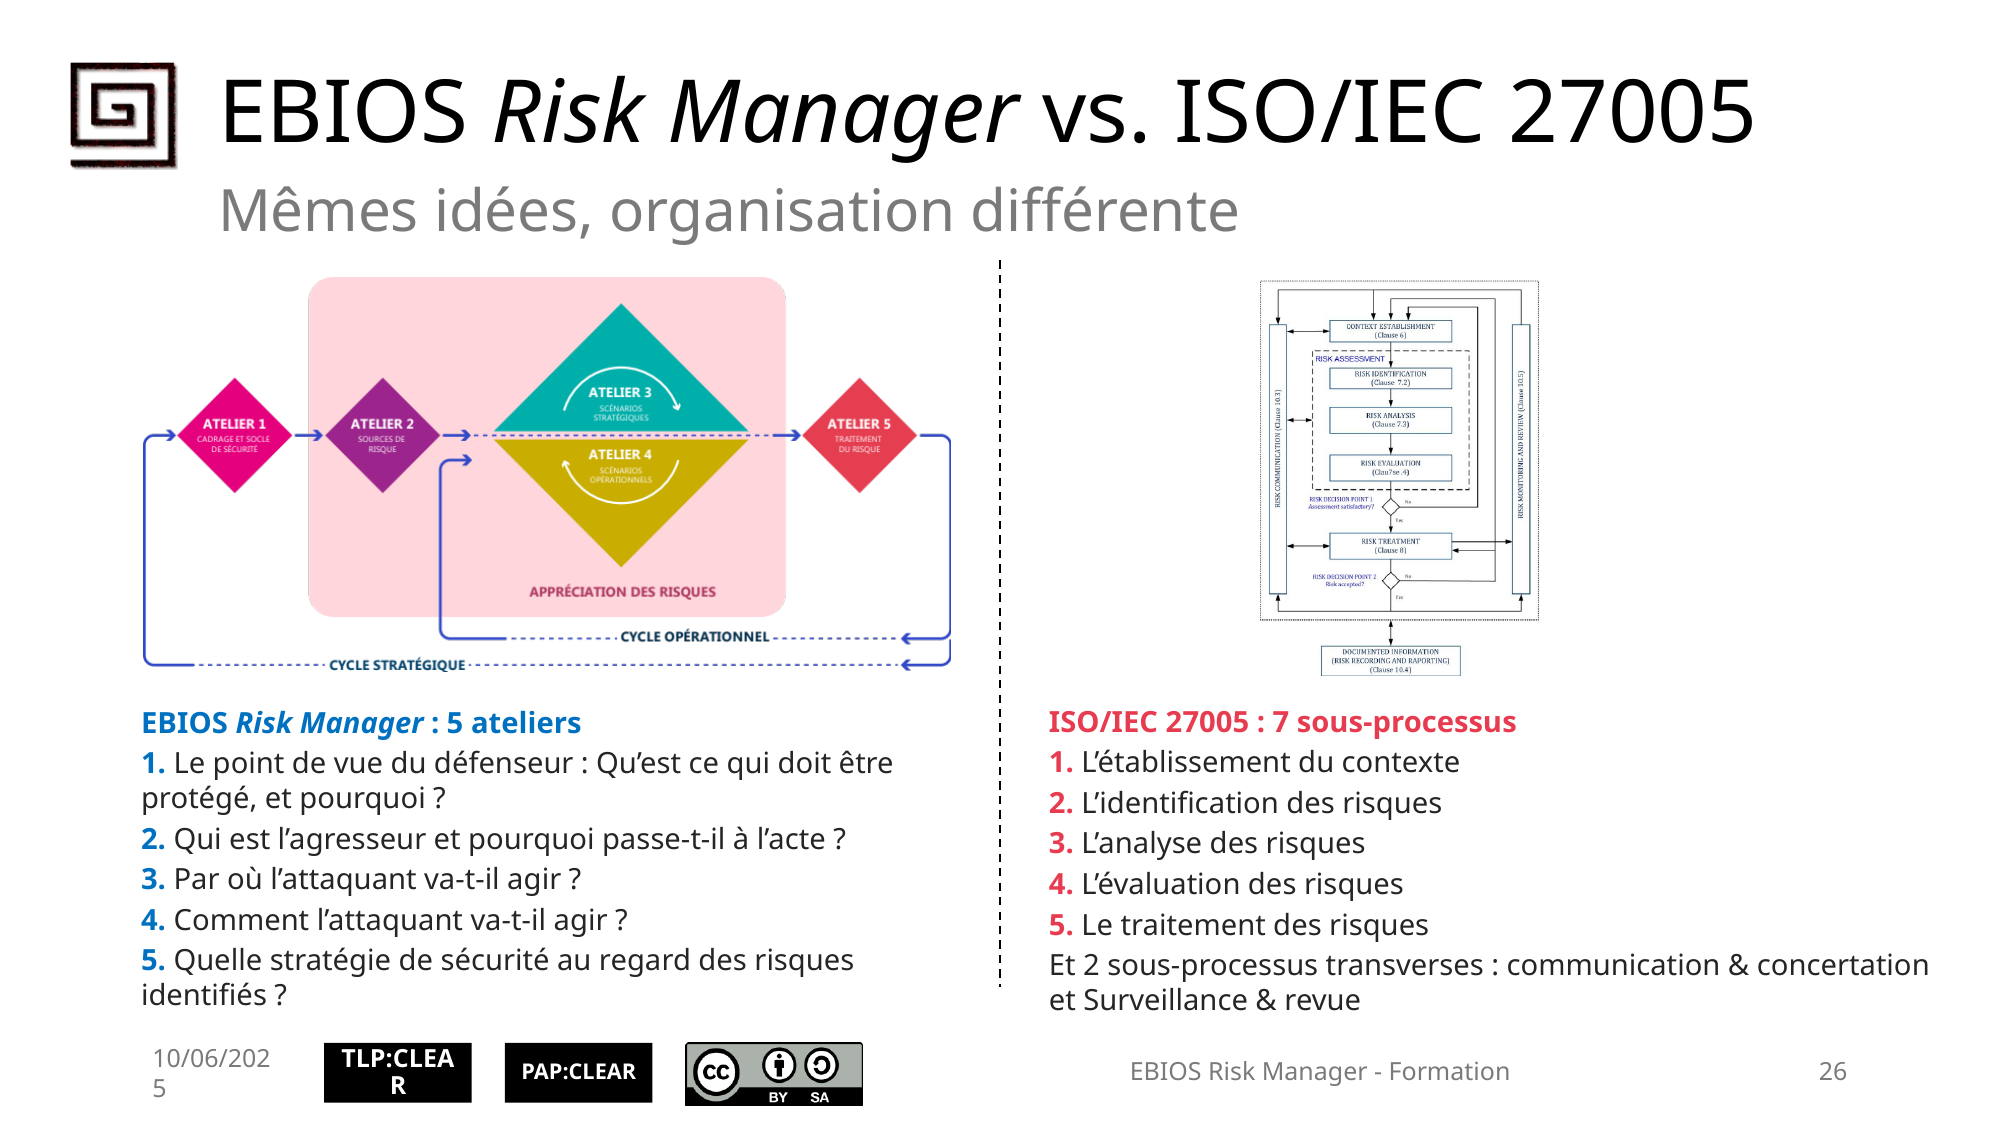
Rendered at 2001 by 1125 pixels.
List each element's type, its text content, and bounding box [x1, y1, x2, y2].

picture [685, 1042, 863, 1106]
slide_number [137, 1042, 291, 1103]
footer EBIOS Risk Manager - Formation [895, 1042, 1746, 1103]
title EBIOS Risk Manager vs. ISO/IEC 27005 [203, 59, 1863, 170]
text_box EBIOS Risk Manager : 5 ateliers 1. Le point de vue du défenseur : Qu’est ce qui doit être protégé, et pourquoi ? 2. Qui est l’agresseur et pourquoi passe-t-il à l’acte ? 3. Par où l’attaquant va-t-il agir ? 4. Comment l’attaquant va-t-il agir ? 5. Quelle stratégie de sécurité au regard des risques identifiés ? [141, 703, 987, 983]
picture [67, 59, 178, 170]
list Mêmes idées, organisation différente [203, 174, 1863, 255]
picture [1256, 277, 1540, 676]
text_box ISO/IEC 27005 : 7 sous-processus 1. L’établissement du contexte 2. L’identification des risques 3. L’analyse des risques 4. L’évaluation des risques 5. Le traitement des risques Et 2 sous-processus transverses : communication & concertation et Surveillance & revue [1049, 703, 1947, 1015]
picture [142, 277, 952, 673]
slide_number 26 [1771, 1042, 1863, 1103]
